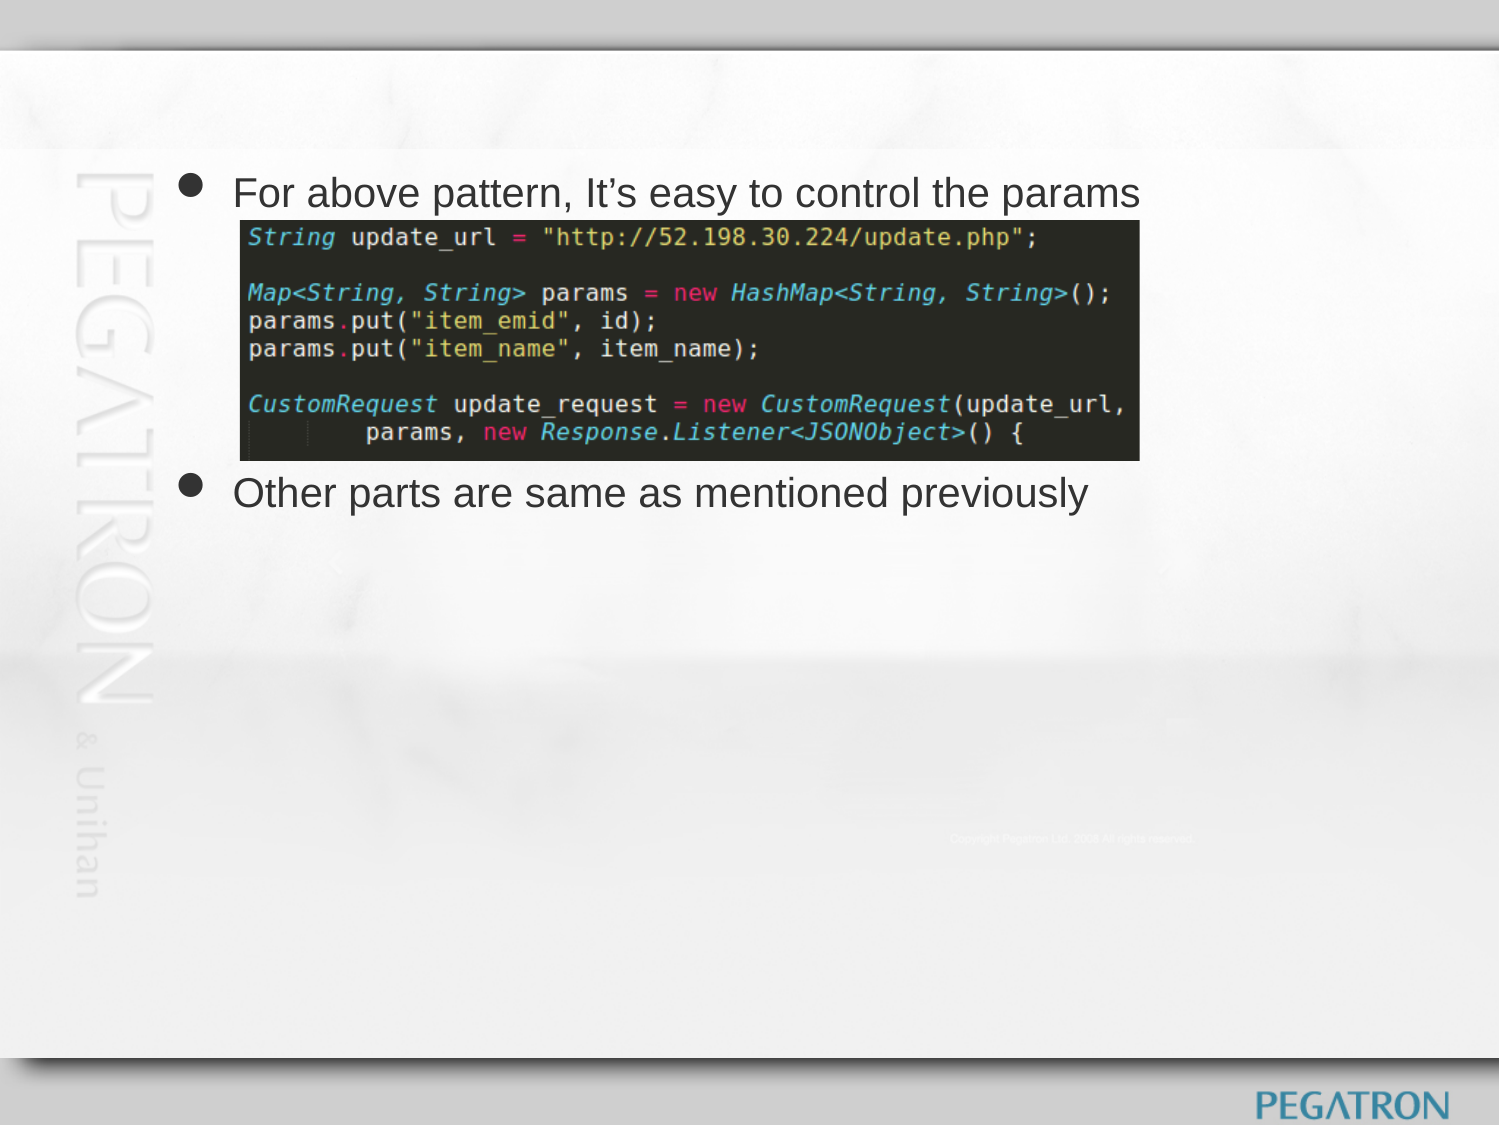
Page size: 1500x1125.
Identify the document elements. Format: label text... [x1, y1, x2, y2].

picture [0, 0, 1499, 148]
text_box For above pattern, It’s easy to control the params Other parts are same as mentioned previously [159, 158, 1424, 990]
picture [239, 220, 1140, 461]
picture [0, 1058, 1499, 1125]
